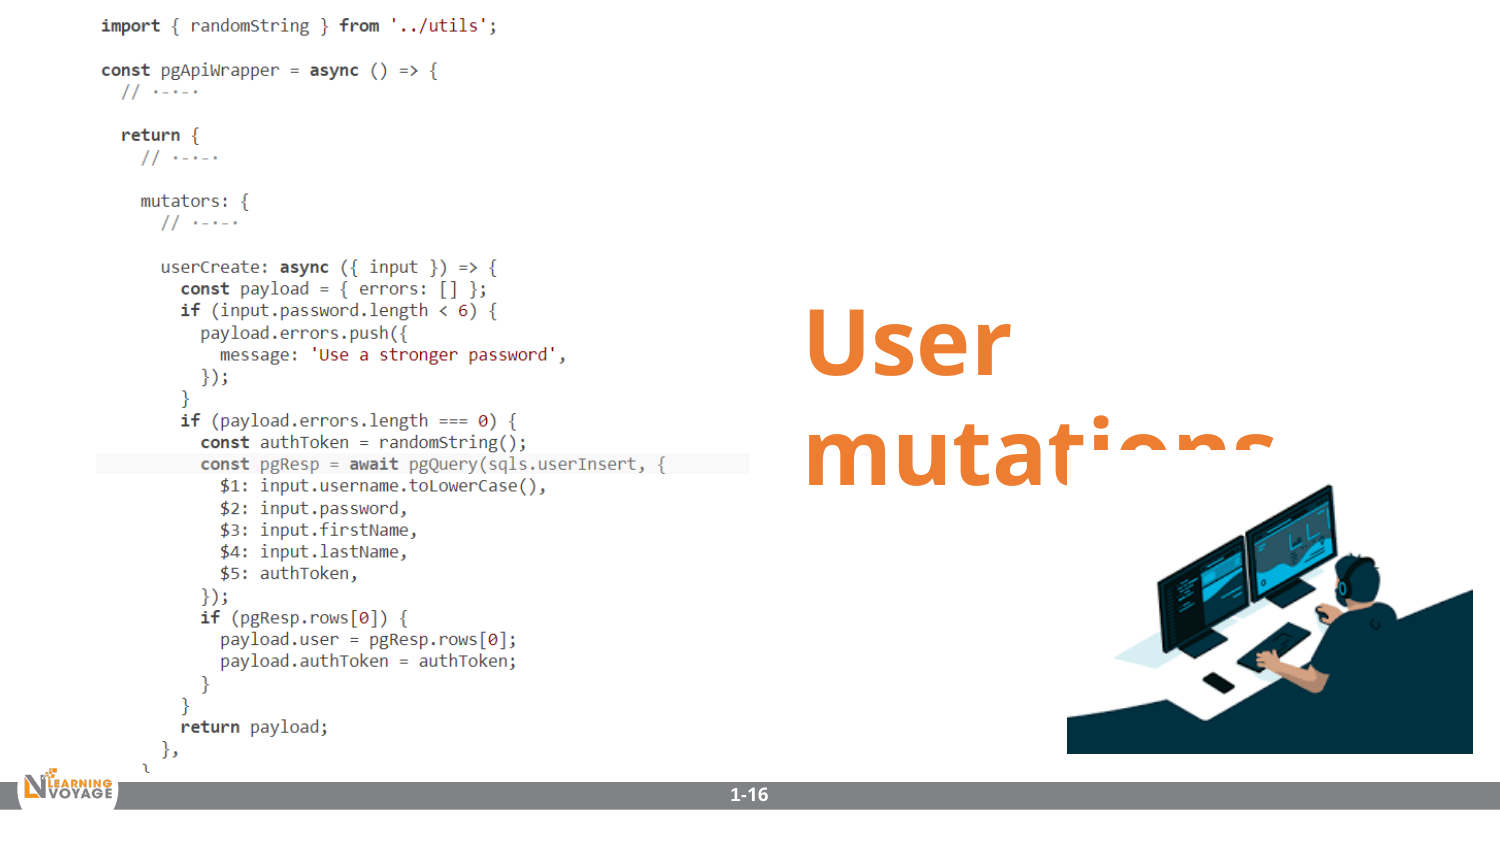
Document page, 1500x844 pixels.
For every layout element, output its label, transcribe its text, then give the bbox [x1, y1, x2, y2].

picture [0, 13, 750, 844]
slide_number 1-16 [692, 770, 784, 821]
picture [1067, 450, 1473, 721]
text_box User mutations [786, 335, 1443, 452]
